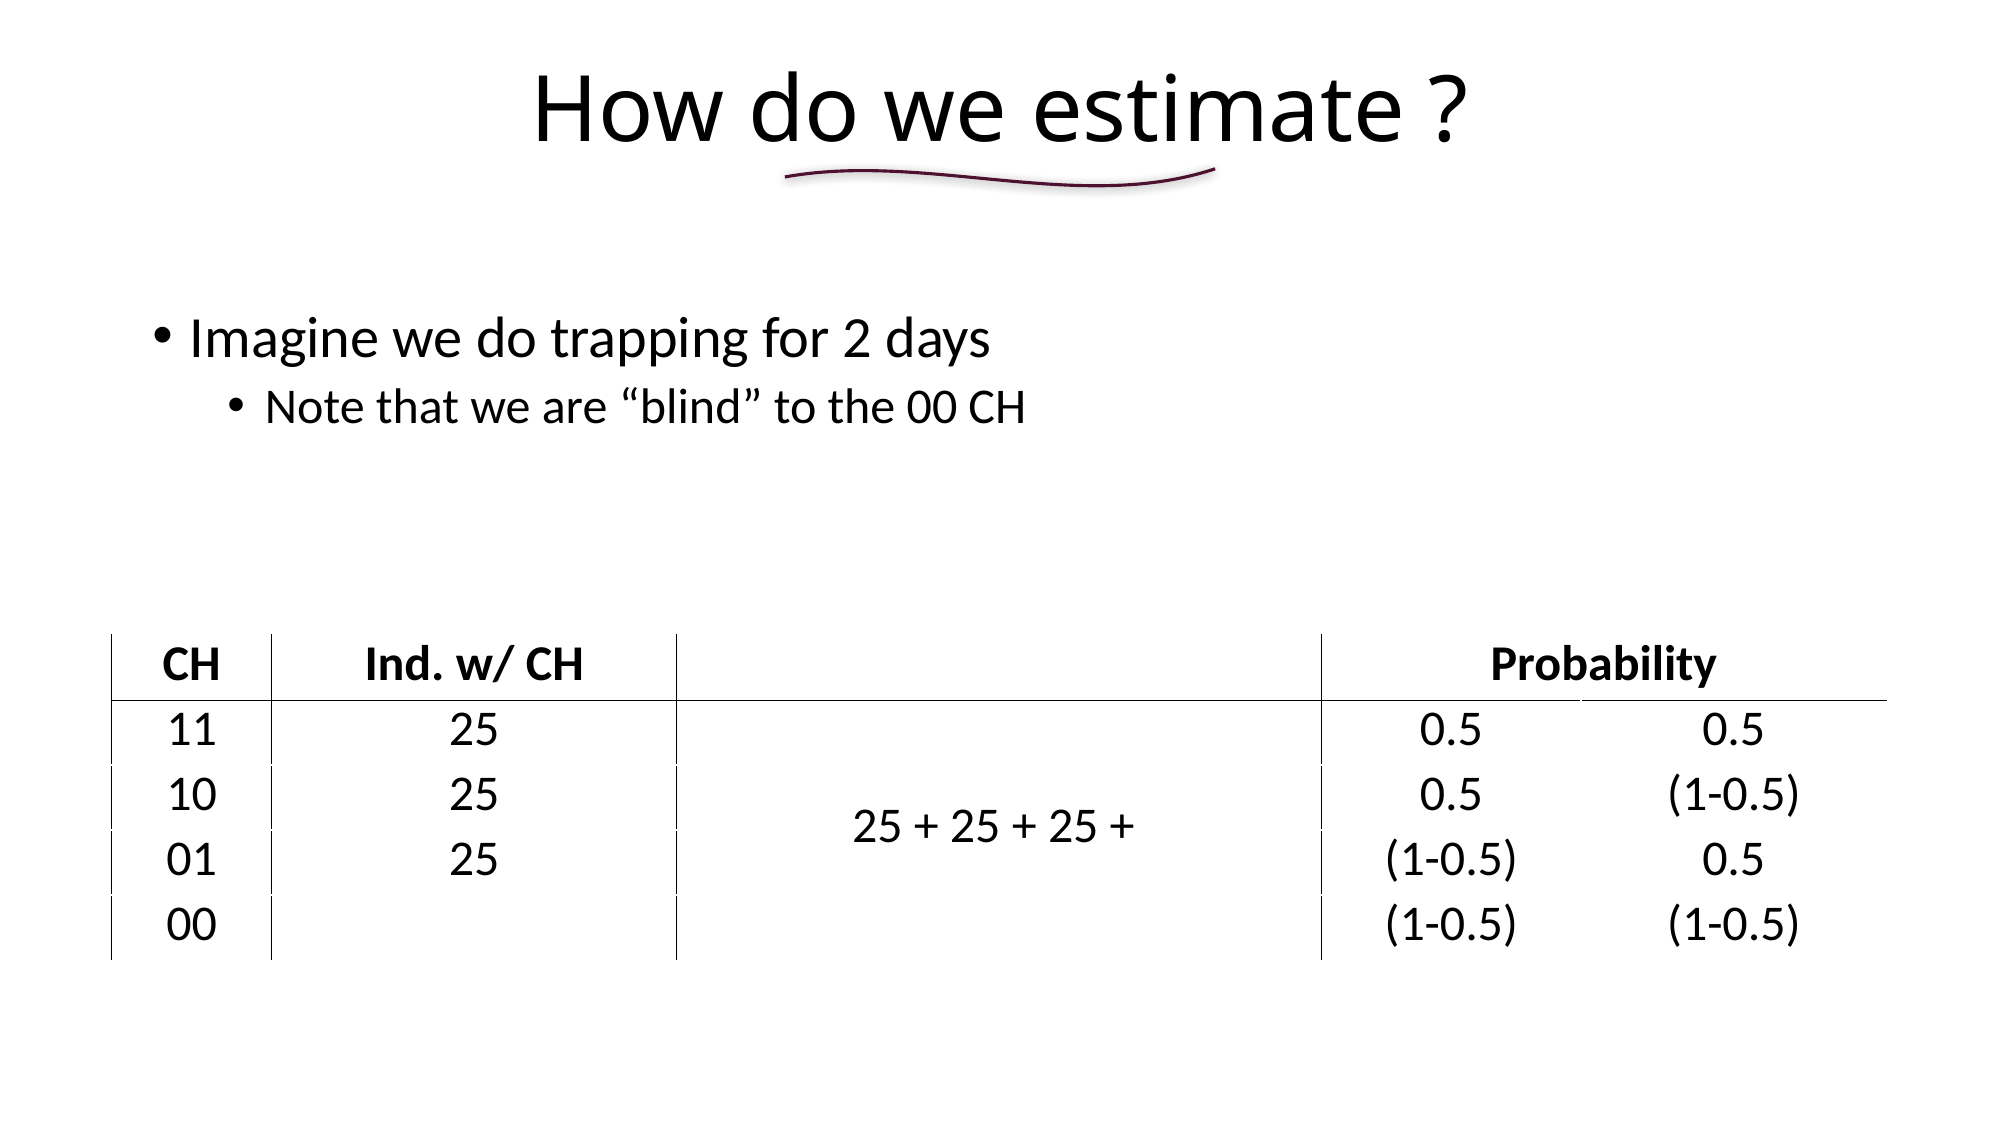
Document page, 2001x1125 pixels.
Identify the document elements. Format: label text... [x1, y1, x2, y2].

text_box [784, 168, 1216, 186]
list Imagine we do trapping for 2 days Note that we are “blind” to the 00 CH [137, 299, 1863, 634]
